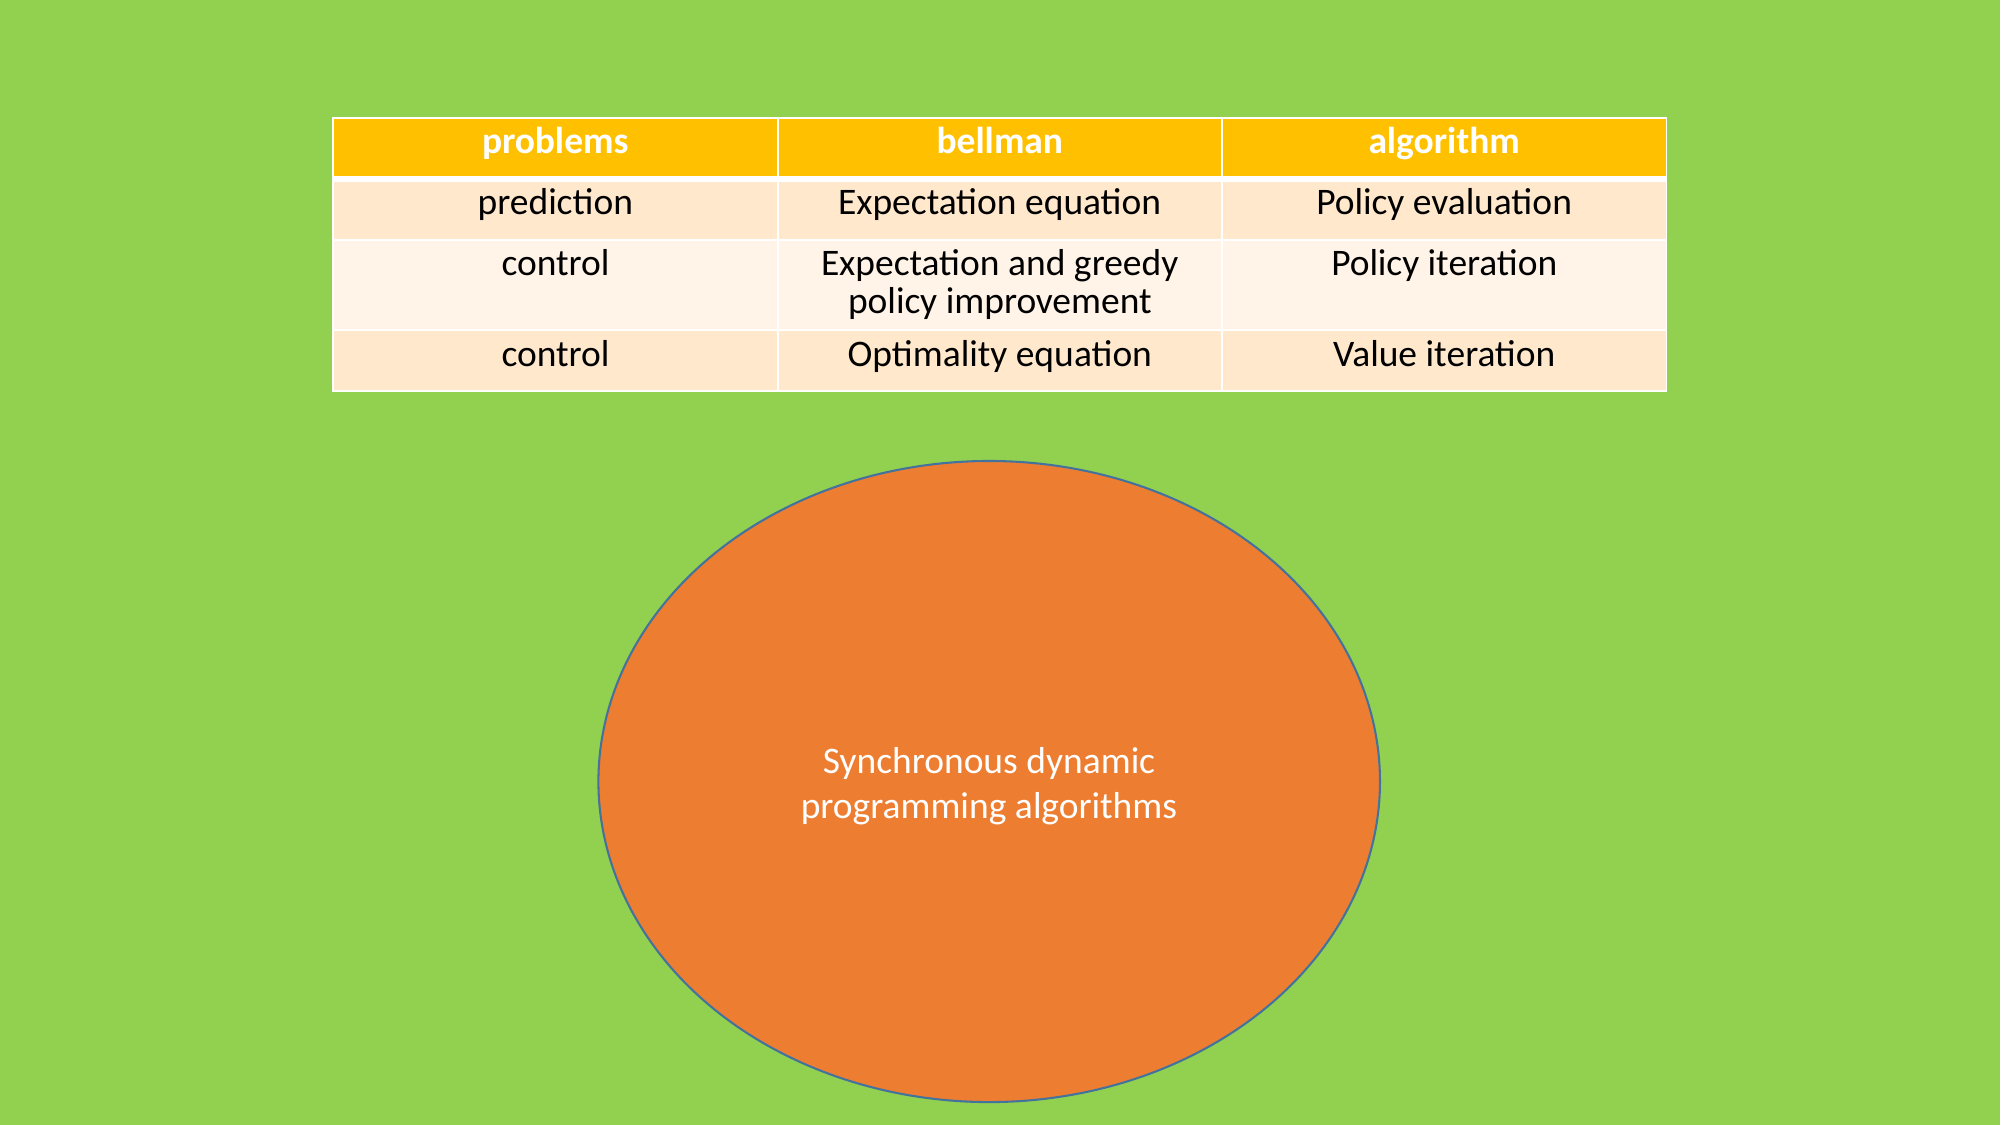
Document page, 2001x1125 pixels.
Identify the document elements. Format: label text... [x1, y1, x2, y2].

table_cell Policy iteration [1223, 241, 1666, 329]
table_header problems [334, 119, 777, 176]
table_cell control [334, 241, 777, 329]
table_cell prediction [334, 182, 777, 239]
table_header bellman [779, 119, 1221, 176]
table_cell Expectation equation [779, 182, 1221, 239]
table_cell Policy evaluation [1223, 182, 1666, 239]
table_header algorithm [1223, 119, 1666, 176]
table_cell Optimality equation [779, 331, 1221, 390]
table_cell Expectation and greedy policy improvement [779, 241, 1221, 329]
text_box Synchronous dynamic programming algorithms [597, 459, 1382, 1104]
table_cell Value iteration [1223, 331, 1666, 390]
table_cell control [334, 331, 777, 390]
